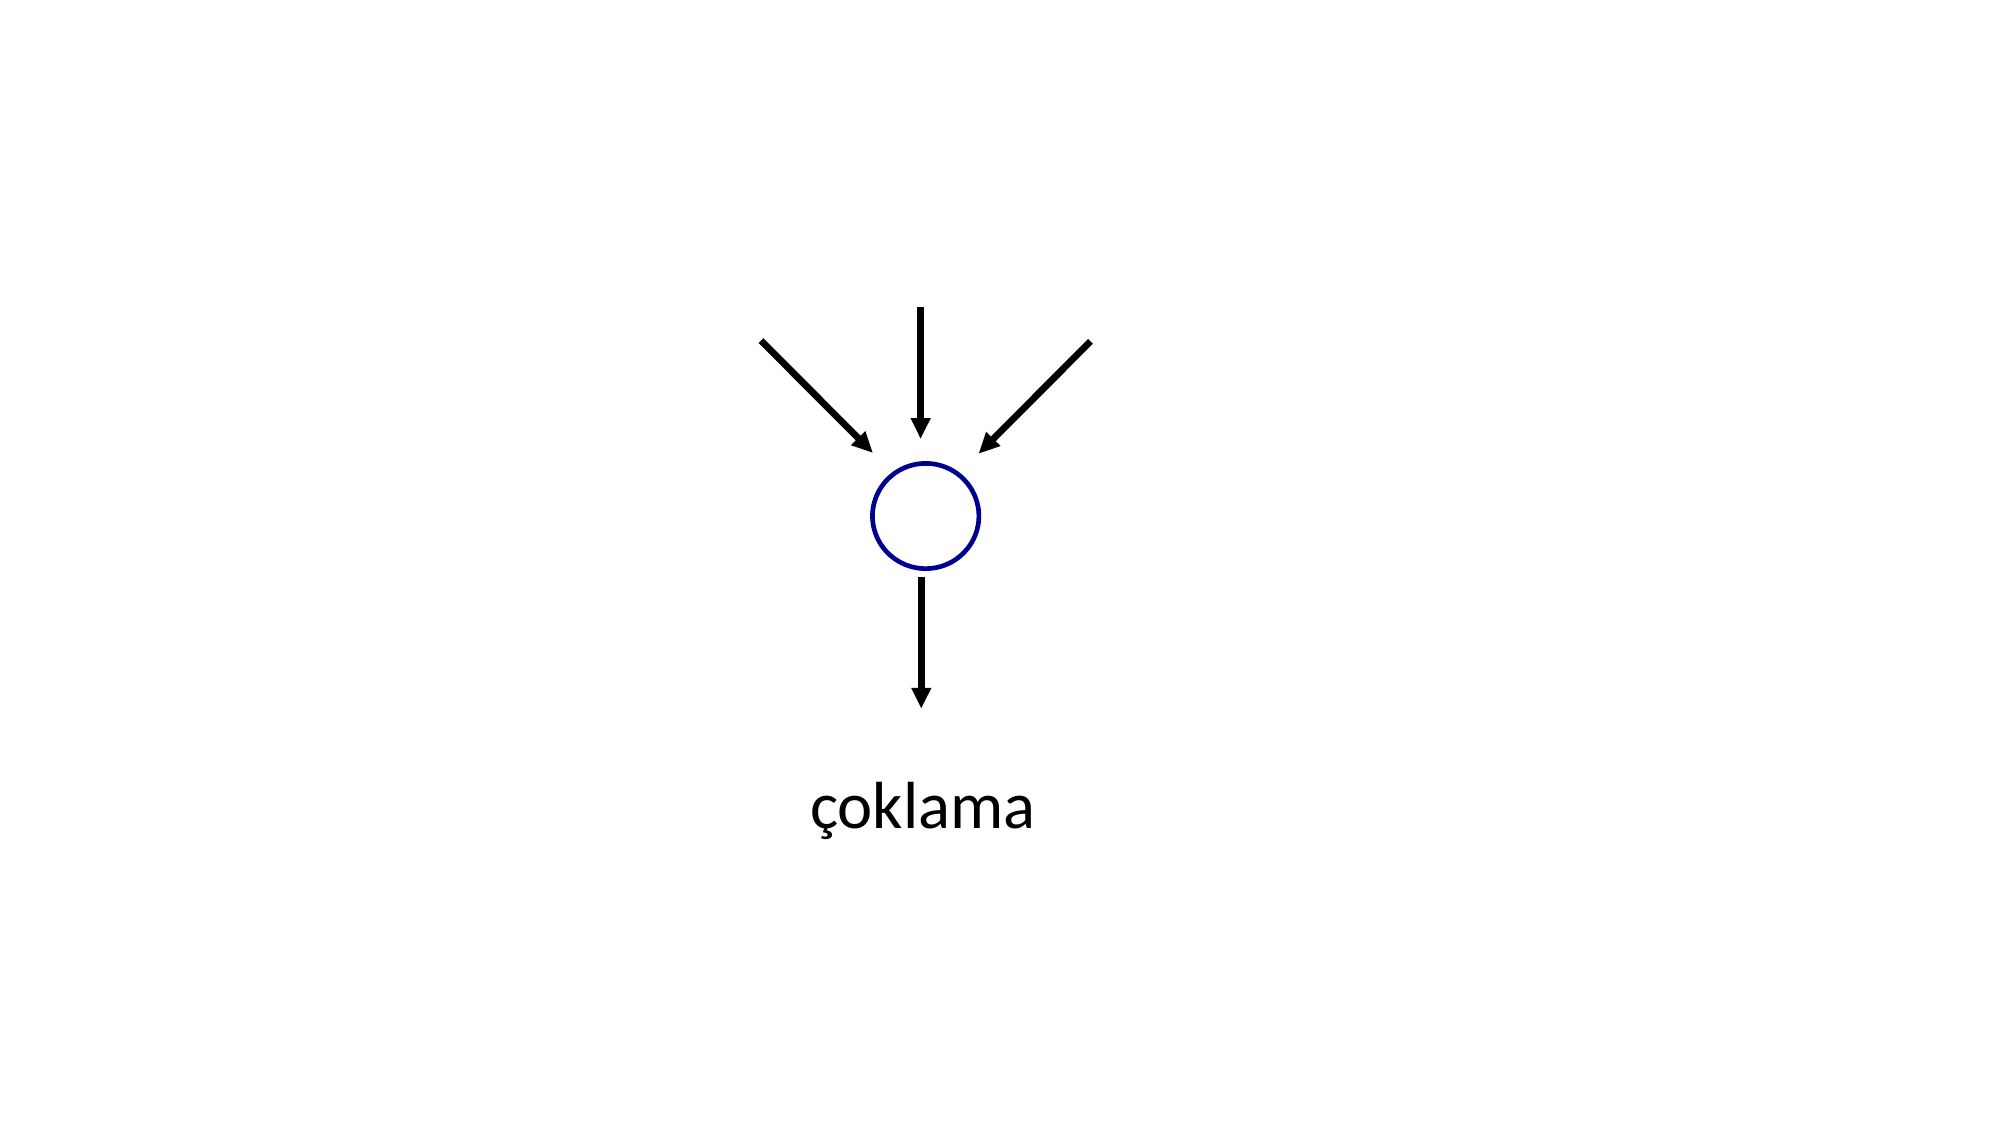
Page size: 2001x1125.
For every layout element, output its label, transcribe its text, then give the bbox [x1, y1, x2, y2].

text_box çoklama [795, 754, 1051, 849]
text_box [978, 341, 1091, 454]
text_box [871, 462, 980, 570]
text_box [761, 340, 873, 453]
